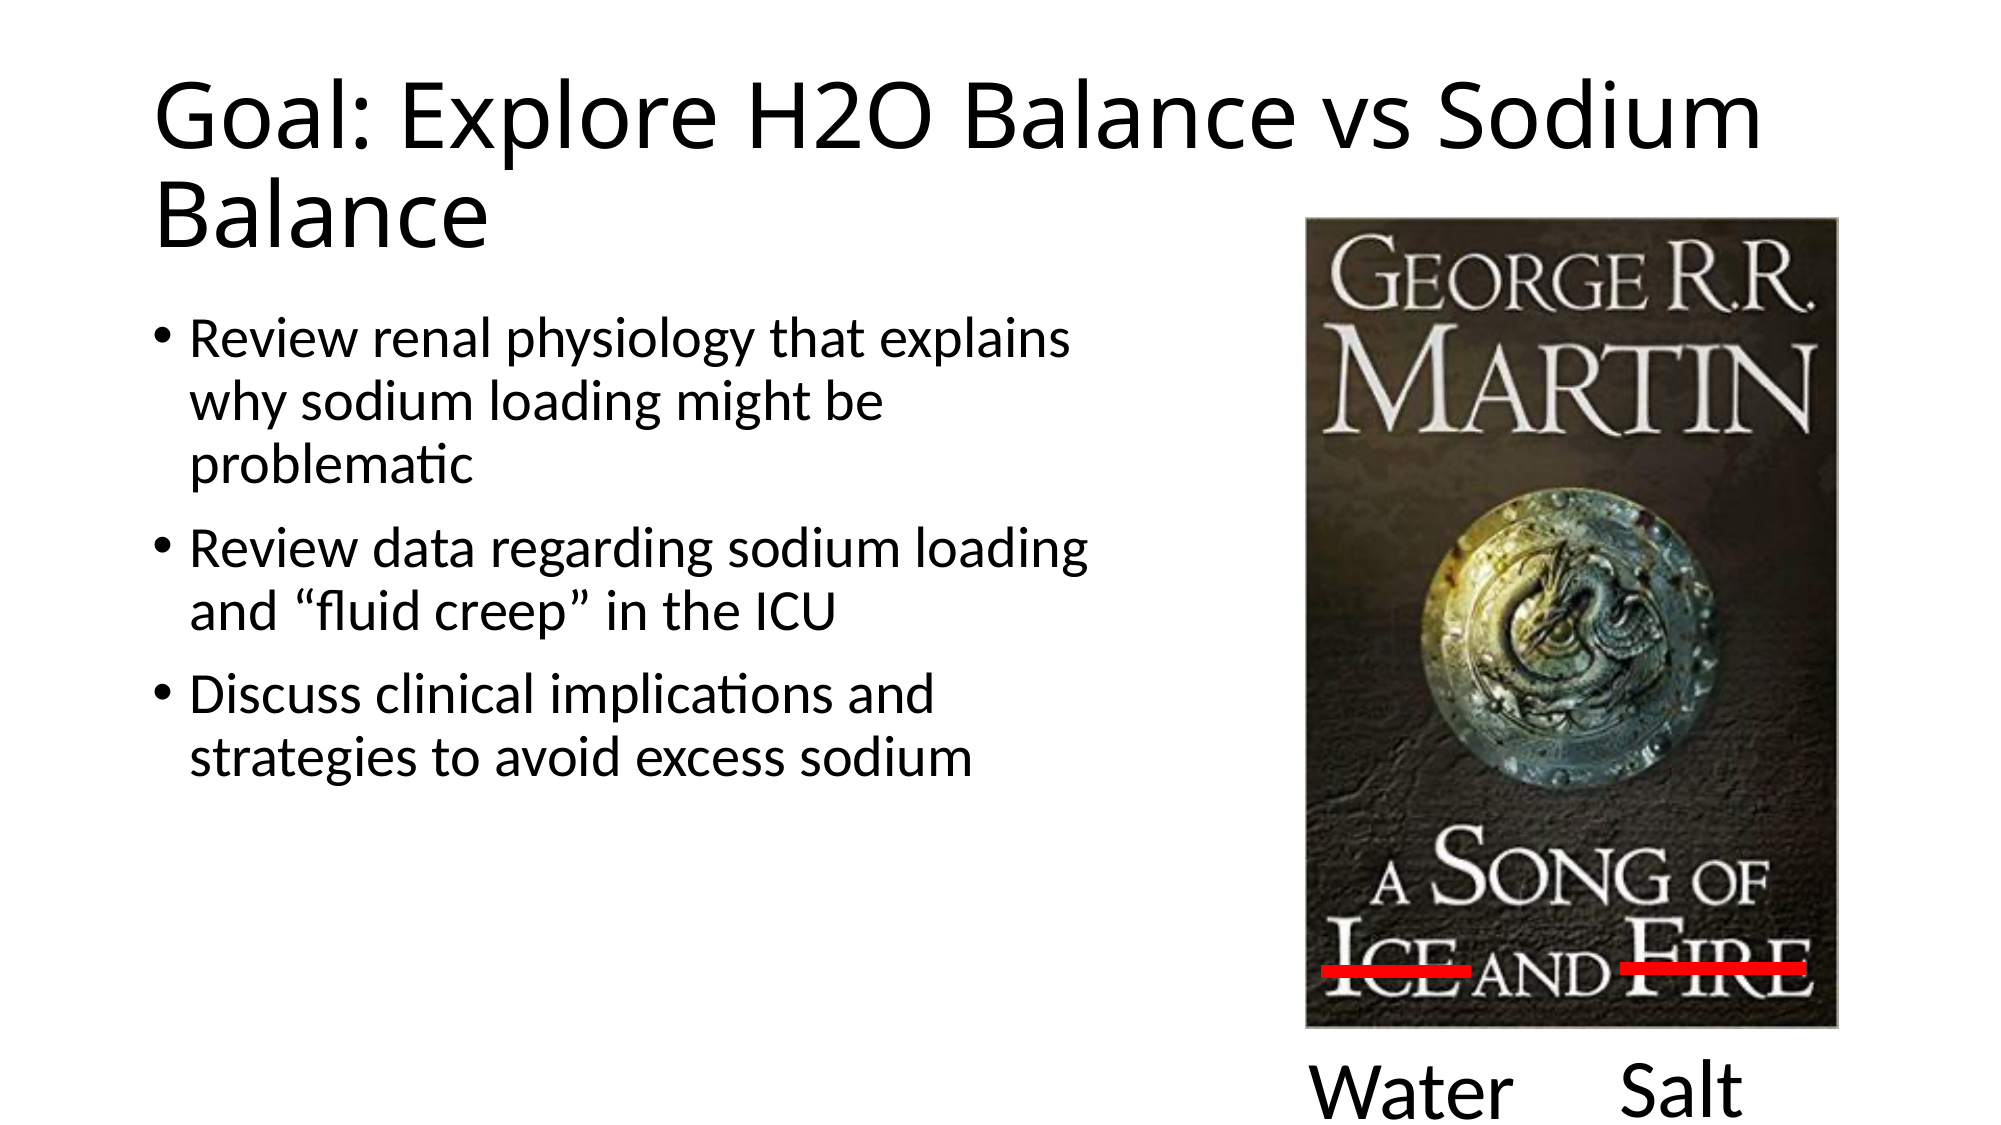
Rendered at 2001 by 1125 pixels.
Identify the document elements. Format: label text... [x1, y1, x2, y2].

title Goal: Explore H2O Balance vs Sodium Balance [137, 59, 1863, 278]
text_box Salt [1604, 1027, 1879, 1125]
picture [1305, 217, 1839, 1029]
list Review renal physiology that explains why sodium loading might be problematic Review data regarding sodium loading and “fluid creep” in the ICU Discuss clinical implications and strategies to avoid excess sodium [137, 299, 1141, 1066]
text_box Water [1293, 1028, 1559, 1125]
